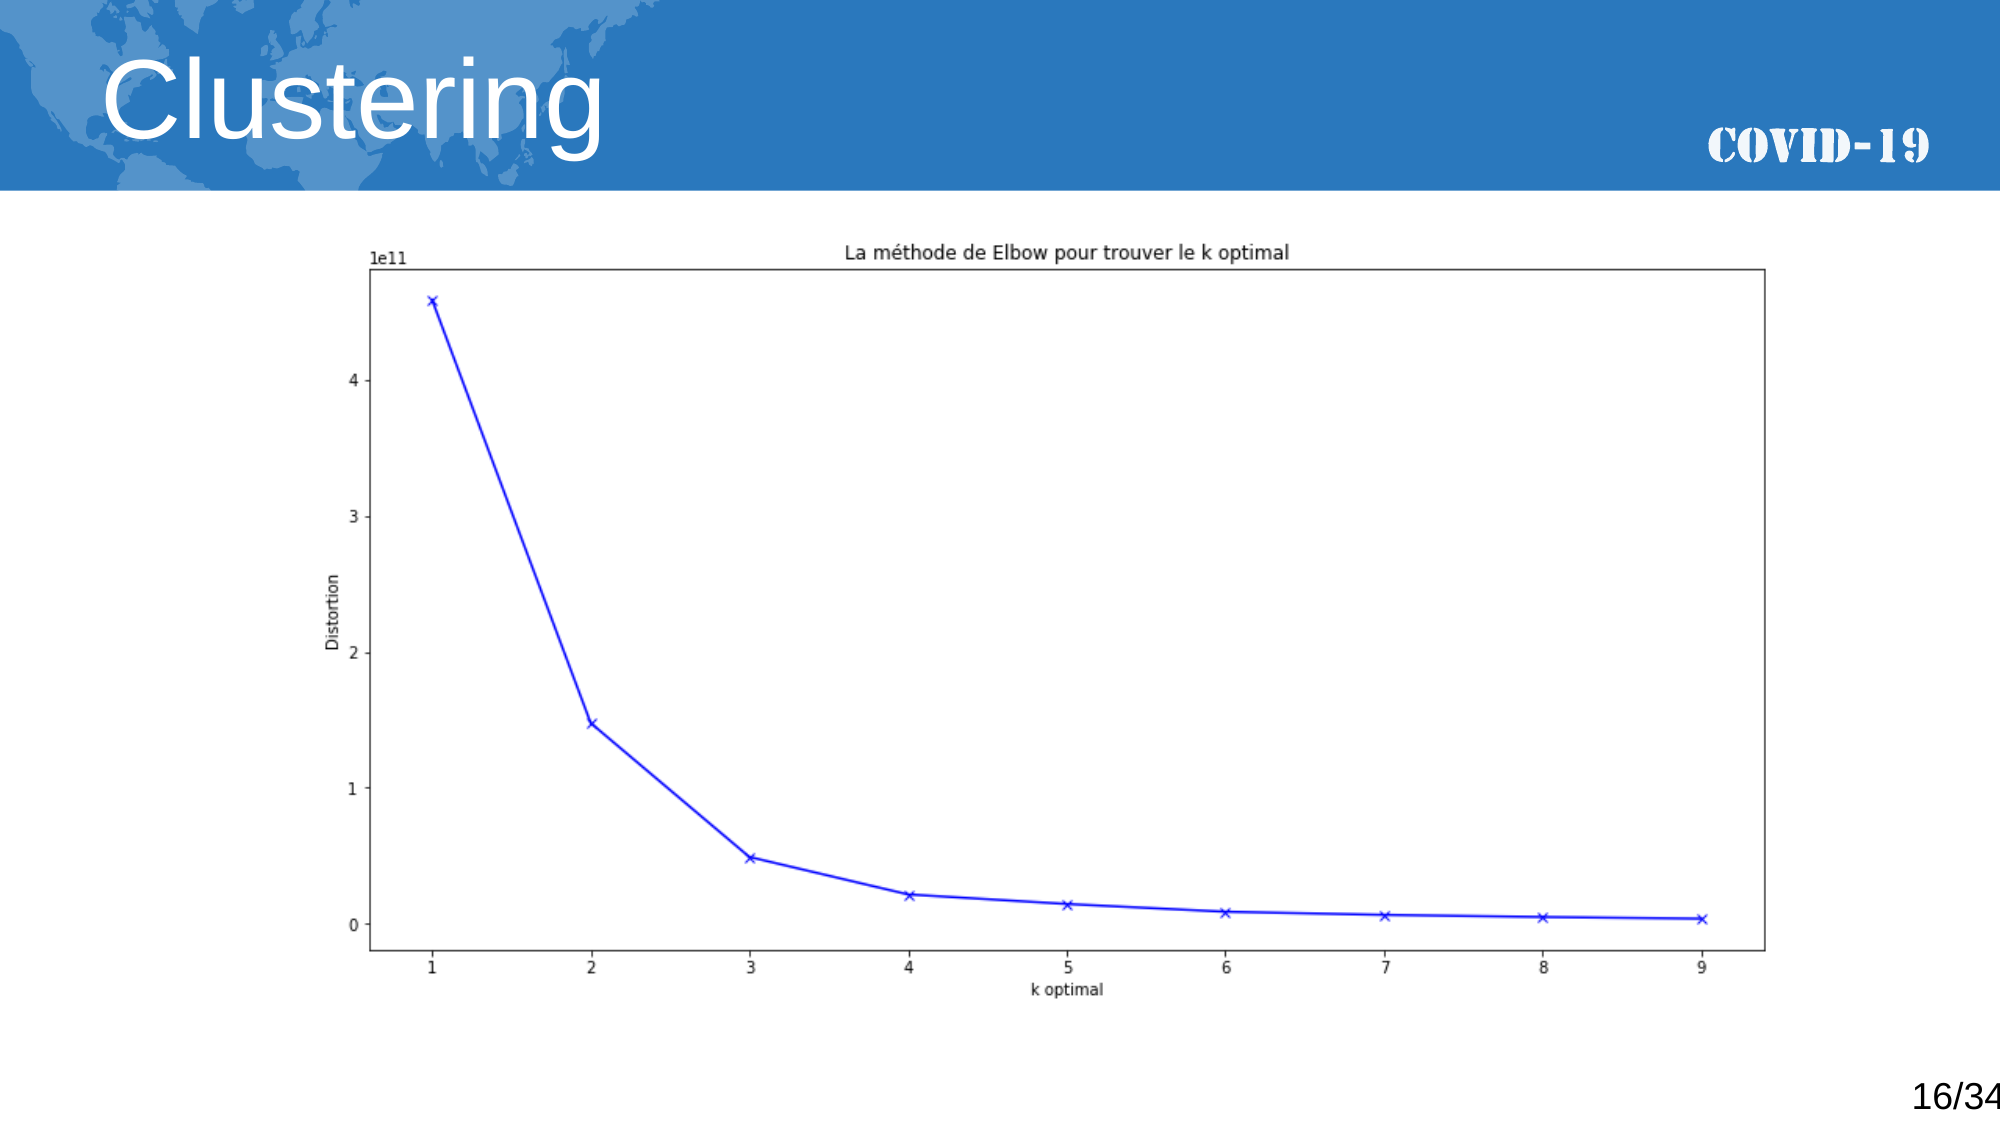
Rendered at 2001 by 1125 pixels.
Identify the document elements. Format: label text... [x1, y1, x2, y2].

text_box 16/34 [1896, 1064, 2000, 1125]
picture [246, 230, 1791, 1005]
list Clustering [86, 42, 1952, 162]
